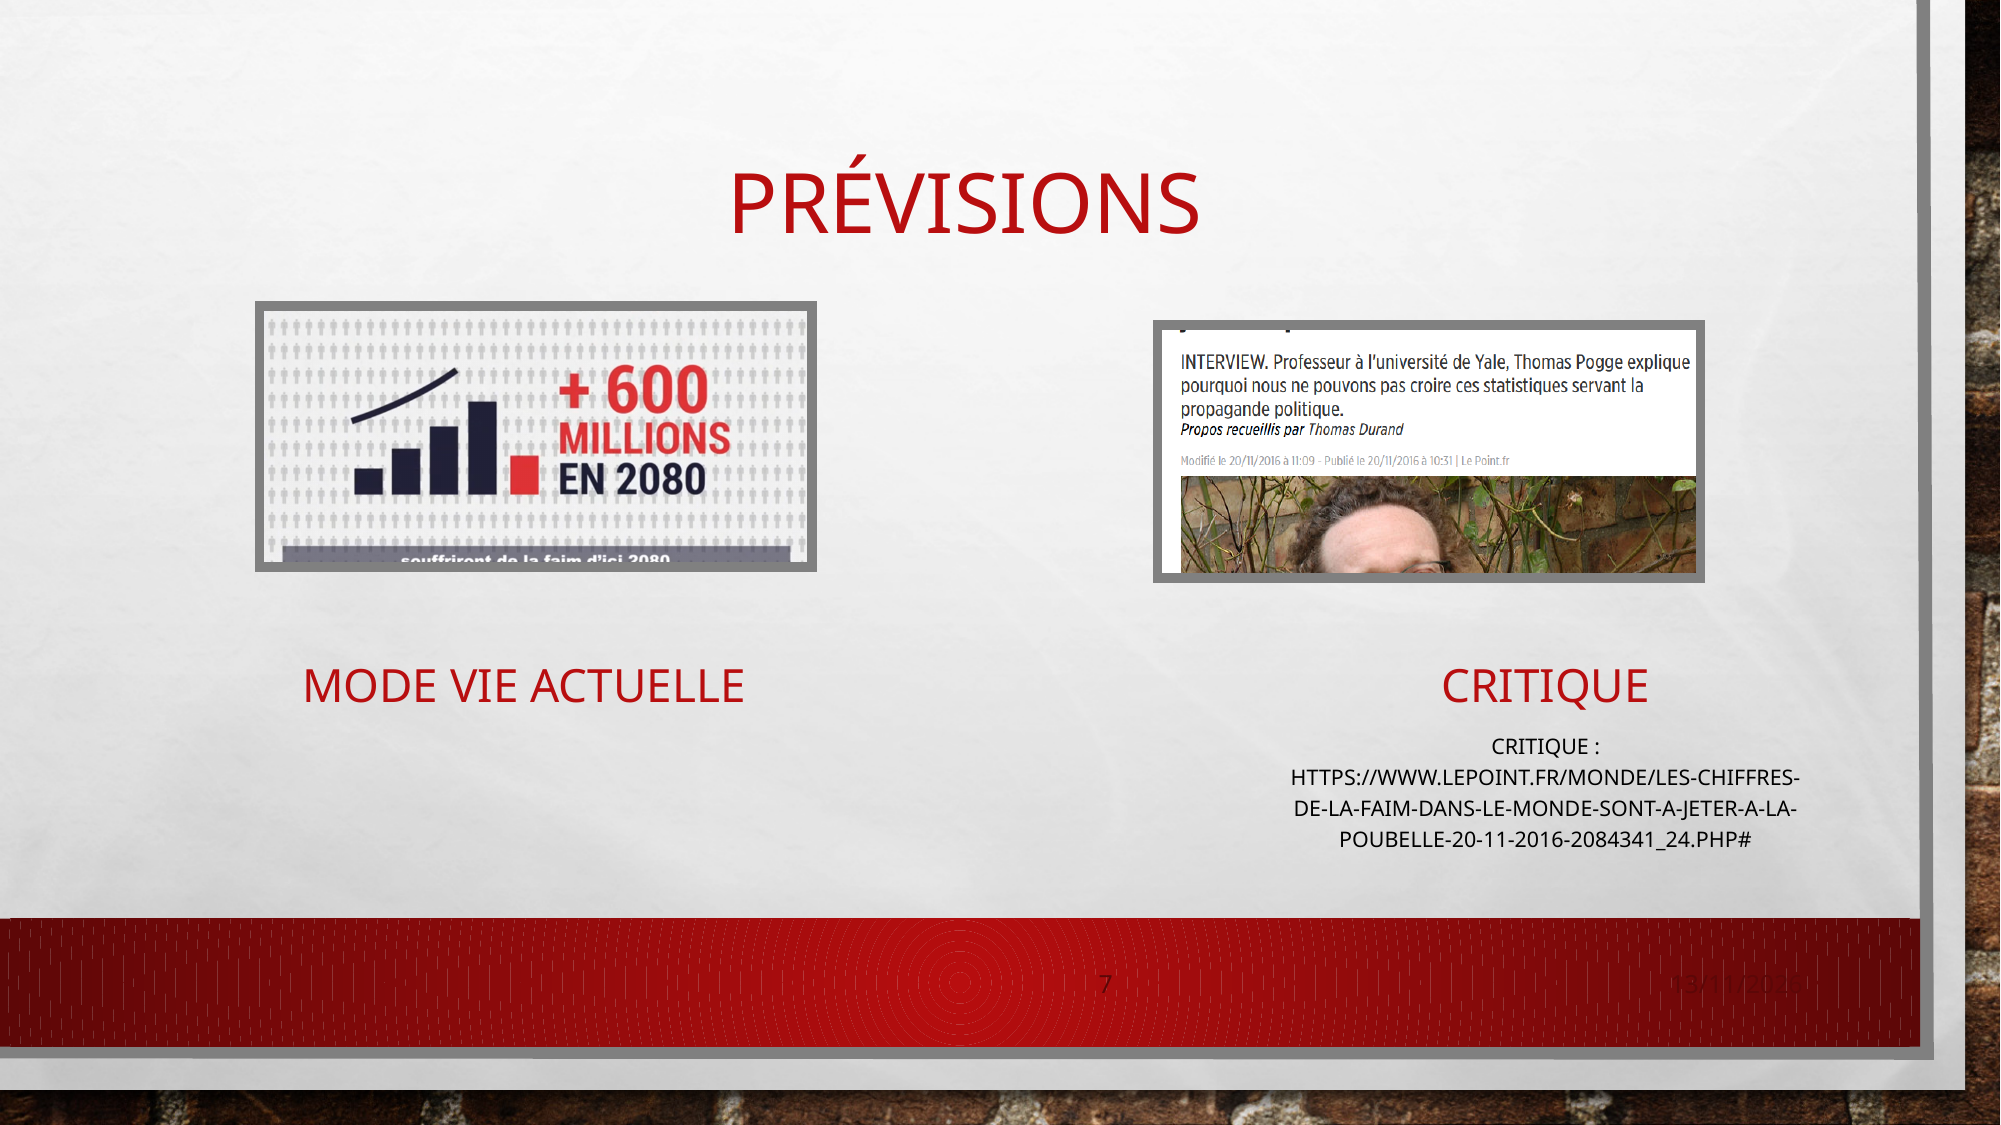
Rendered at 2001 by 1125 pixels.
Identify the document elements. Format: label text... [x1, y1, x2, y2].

title prévisions [112, 112, 1818, 302]
list critique [1274, 625, 1818, 720]
list Mode vie actuelle [252, 625, 796, 721]
list Critique : https://www.lepoint.fr/monde/les-chiffres-de-la-faim-dans-le-monde-sont-a-jeter-a-la-poubelle-20-11-2016-2084341_24.php# [1274, 720, 1818, 882]
picture [263, 310, 808, 563]
picture [1157, 324, 1701, 579]
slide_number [1197, 944, 1818, 1027]
slide_number 7 [1031, 944, 1181, 1027]
picture [0, 0, 2000, 1125]
